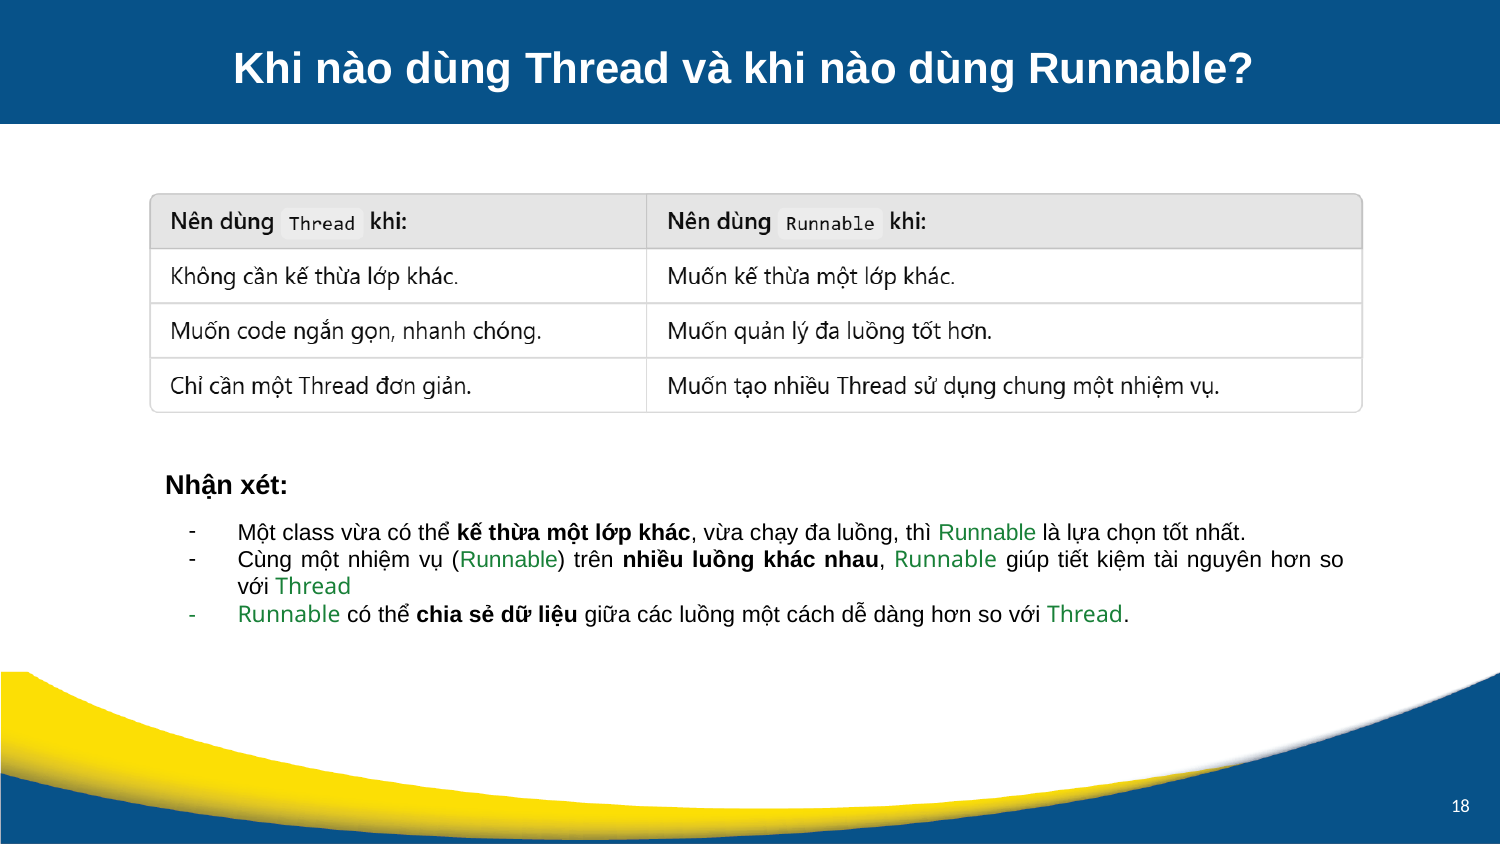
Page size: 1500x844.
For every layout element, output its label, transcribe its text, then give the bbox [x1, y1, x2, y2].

text_box [0, 0, 1500, 124]
text_box Khi nào dùng Thread và khi nào dùng Runnable? [15, 16, 1485, 108]
text_box Nhận xét: [97, 378, 356, 515]
text_box Một class vừa có thể kế thừa một lớp khác, vừa chạy đa luồng, thì Runnable là lựa chọn tốt nhất. Cùng một nhiệm vụ (Runnable) trên nhiều luồng khác nhau, Runnable giúp tiết kiệm tài nguyên hơn so với Thread Runnable có thể chia sẻ dữ liệu giữa các luồng một cách dễ dàng hơn so với Thread. [147, 502, 1360, 642]
picture [0, 671, 1500, 844]
picture [131, 182, 1369, 424]
